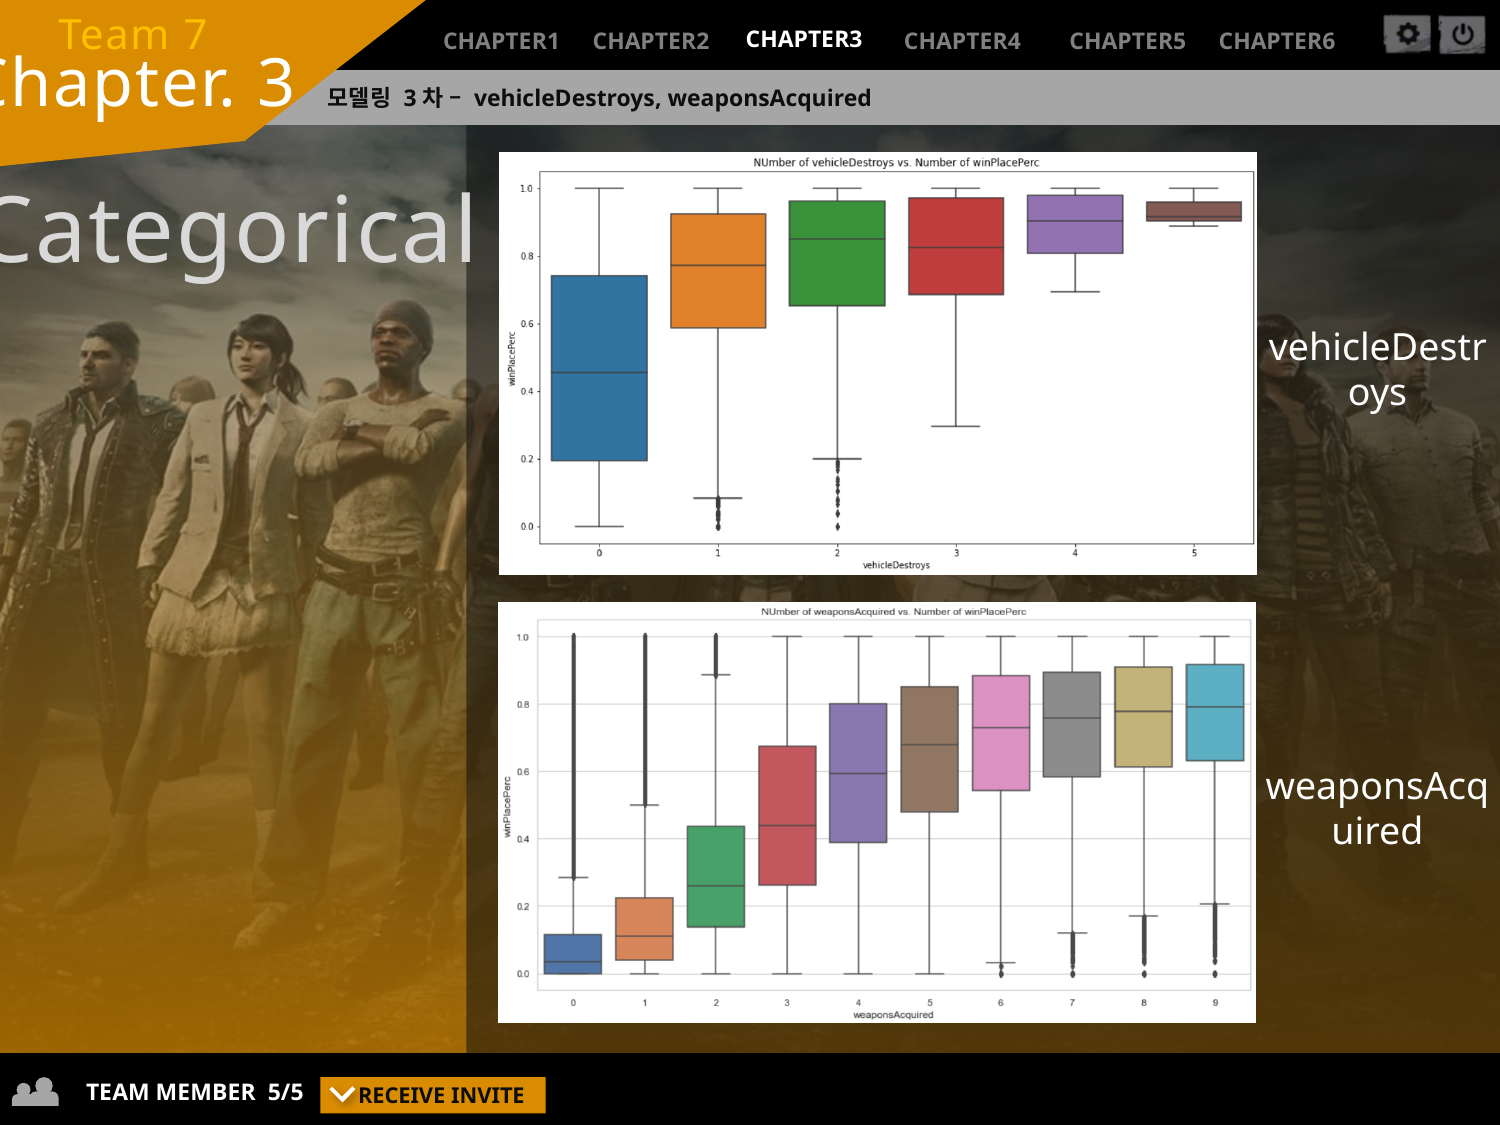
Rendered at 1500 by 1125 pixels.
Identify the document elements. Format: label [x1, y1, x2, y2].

text_box [0, 1052, 1500, 1125]
picture [0, 152, 1500, 1052]
text_box [0, 0, 1500, 167]
